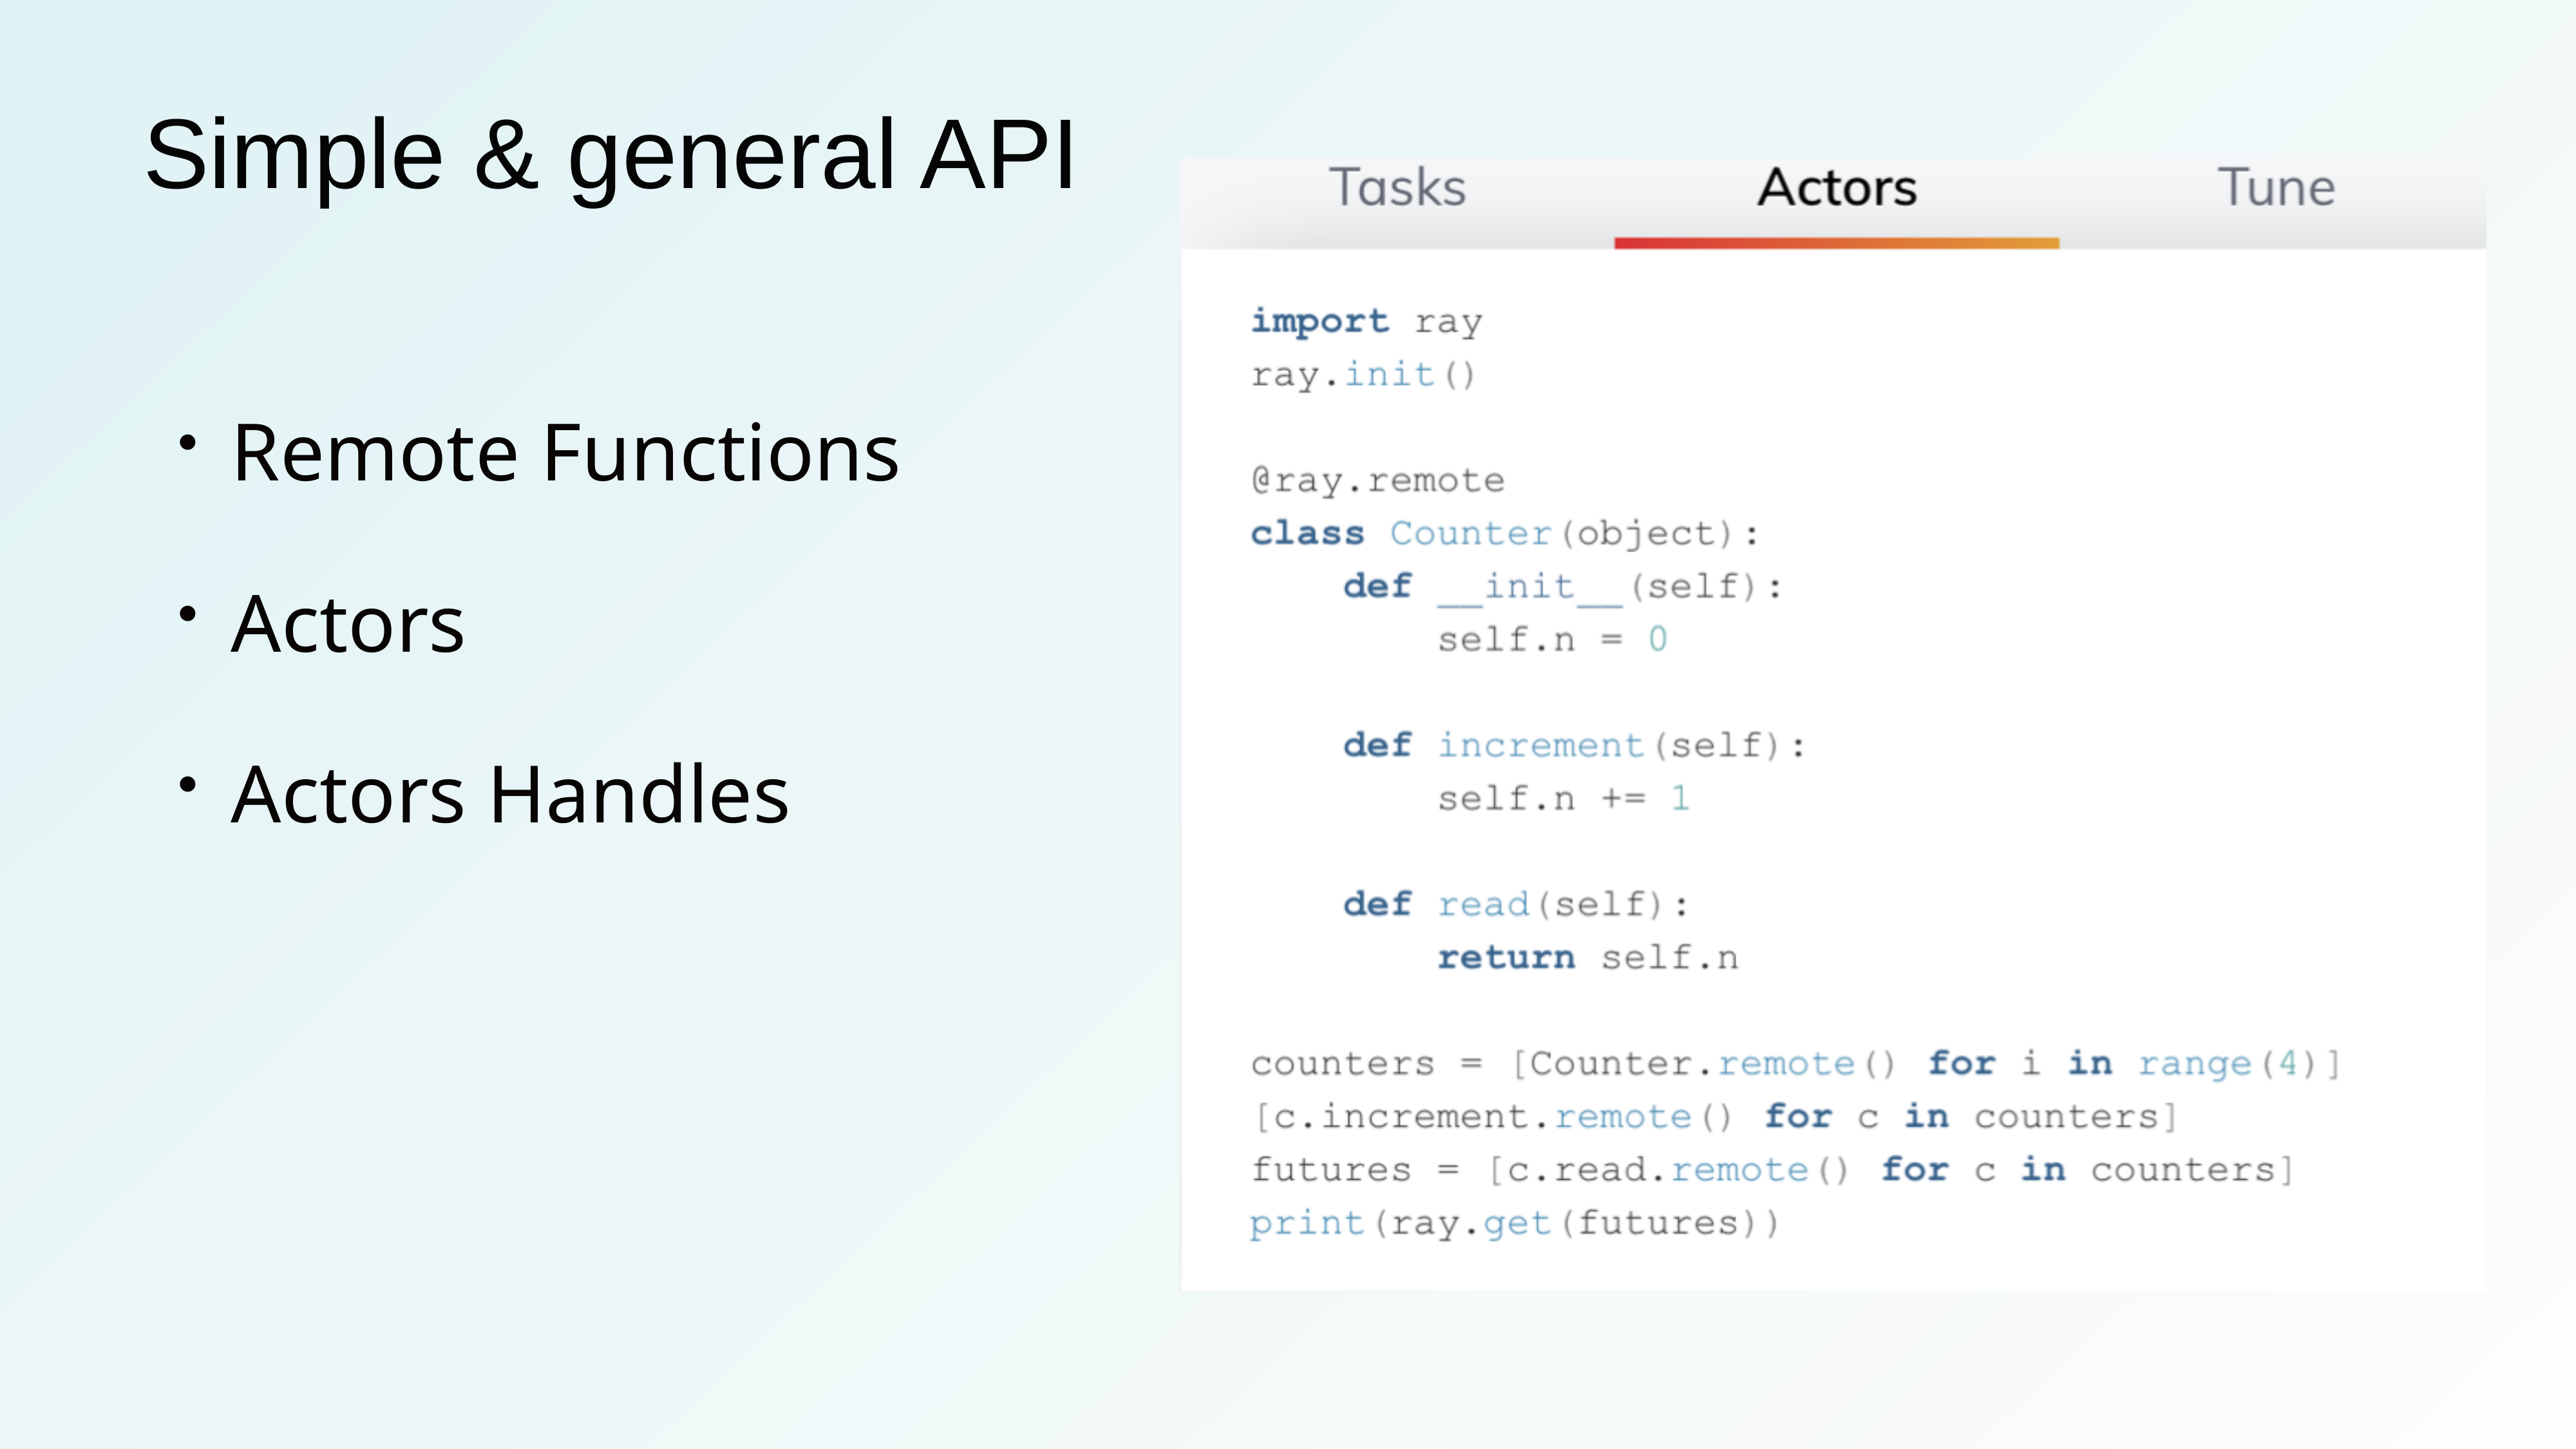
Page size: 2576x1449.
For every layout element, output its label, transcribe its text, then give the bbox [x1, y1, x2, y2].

text_box Remote Functions Actors Actors Handles [170, 318, 1169, 846]
title Simple & general API [135, 80, 2551, 216]
picture [1179, 158, 2486, 1291]
